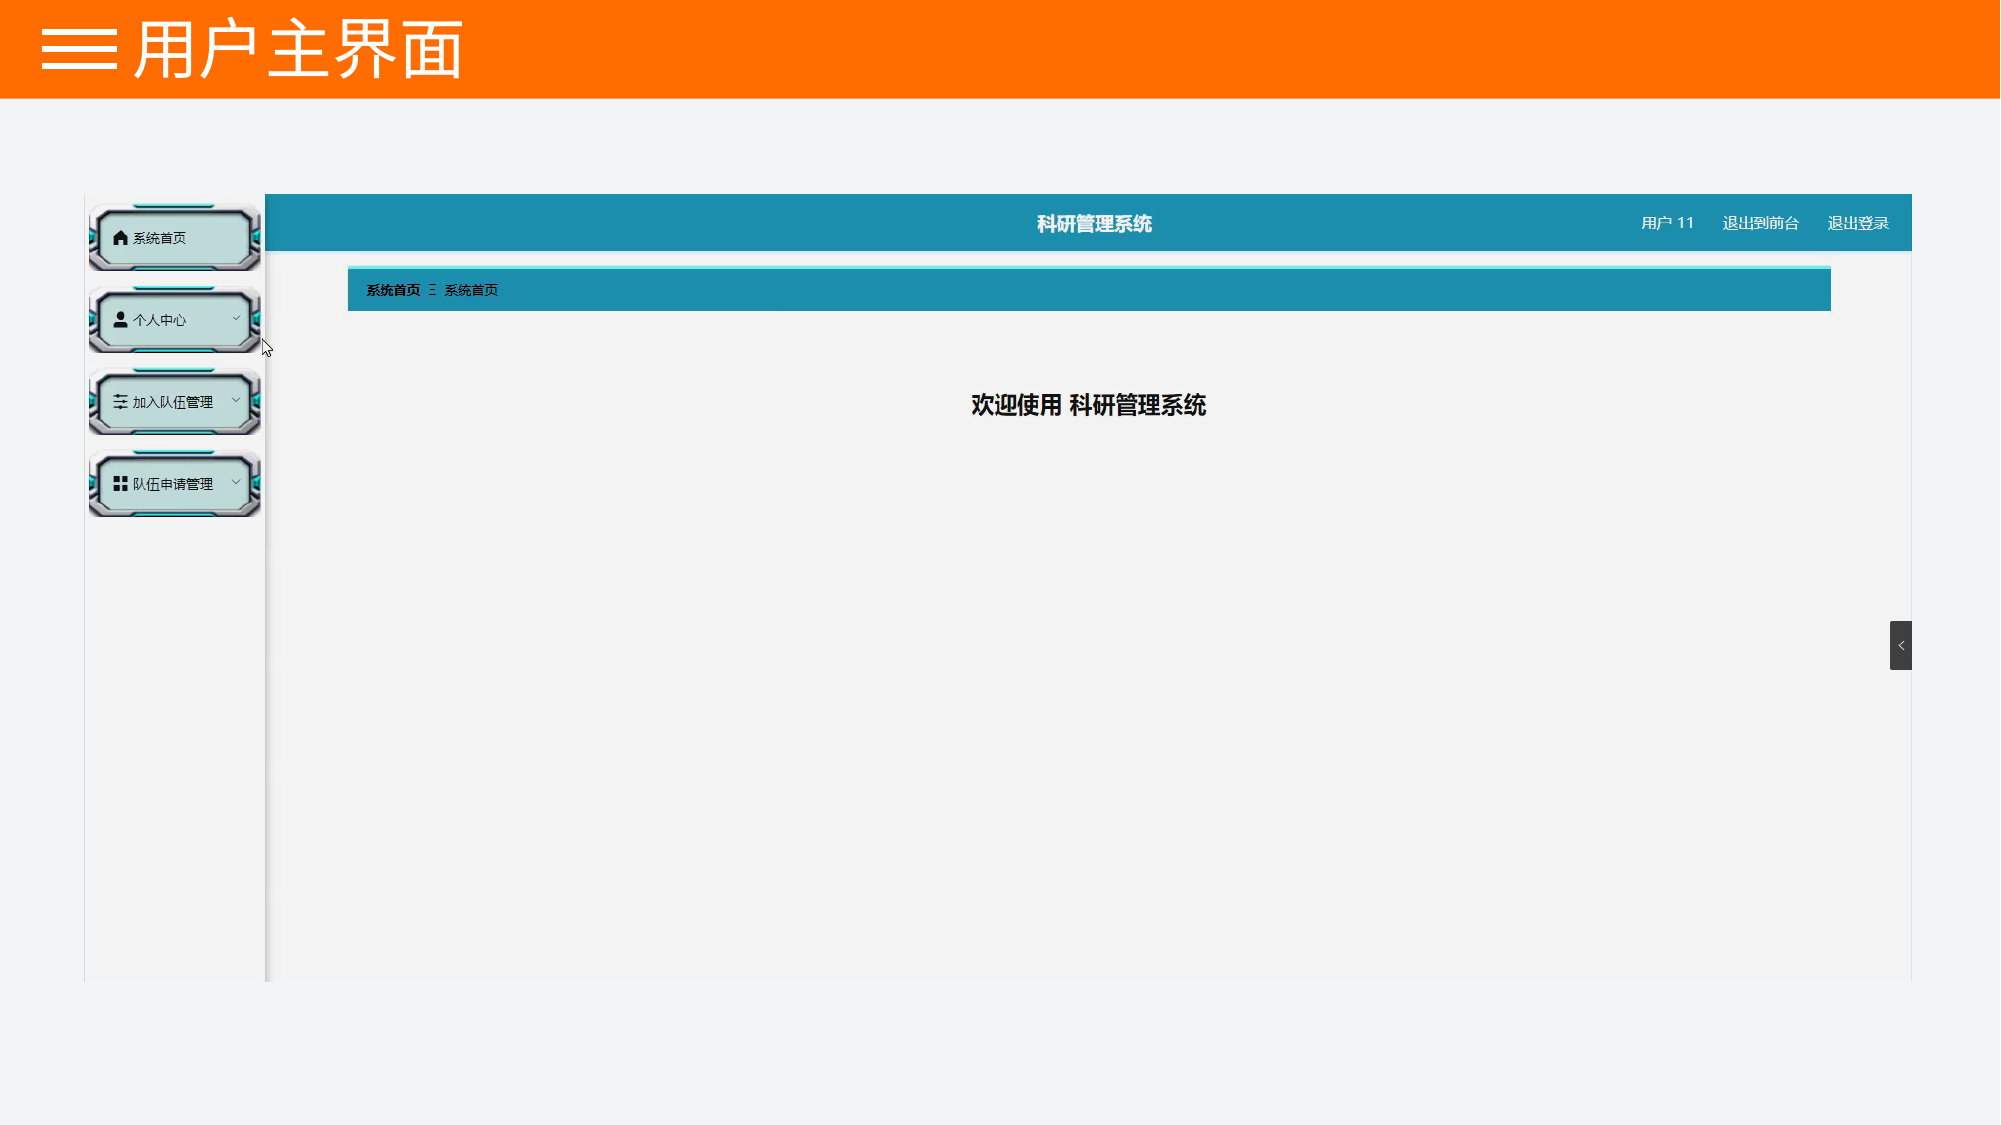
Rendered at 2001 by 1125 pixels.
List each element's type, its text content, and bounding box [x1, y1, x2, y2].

picture [84, 194, 1912, 982]
text_box 用户主界面 [117, 0, 813, 95]
text_box [0, 0, 2000, 100]
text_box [42, 32, 118, 67]
